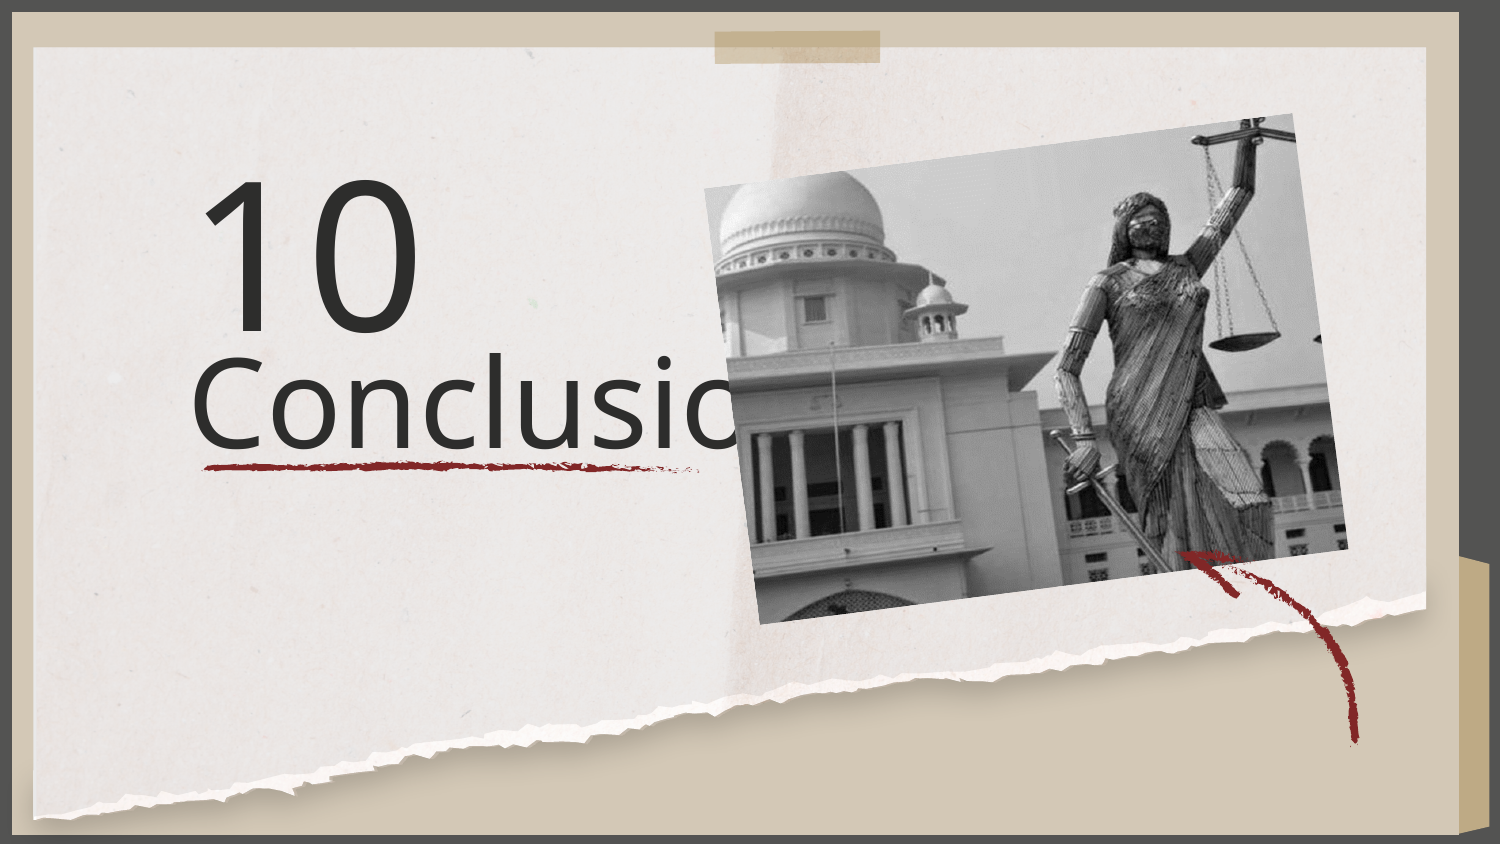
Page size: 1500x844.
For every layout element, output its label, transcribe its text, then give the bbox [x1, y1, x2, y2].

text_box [1200, 510, 1343, 759]
title Conclusion [172, 350, 723, 489]
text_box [201, 459, 700, 474]
picture [33, 45, 1427, 825]
title 10 [172, 140, 441, 355]
